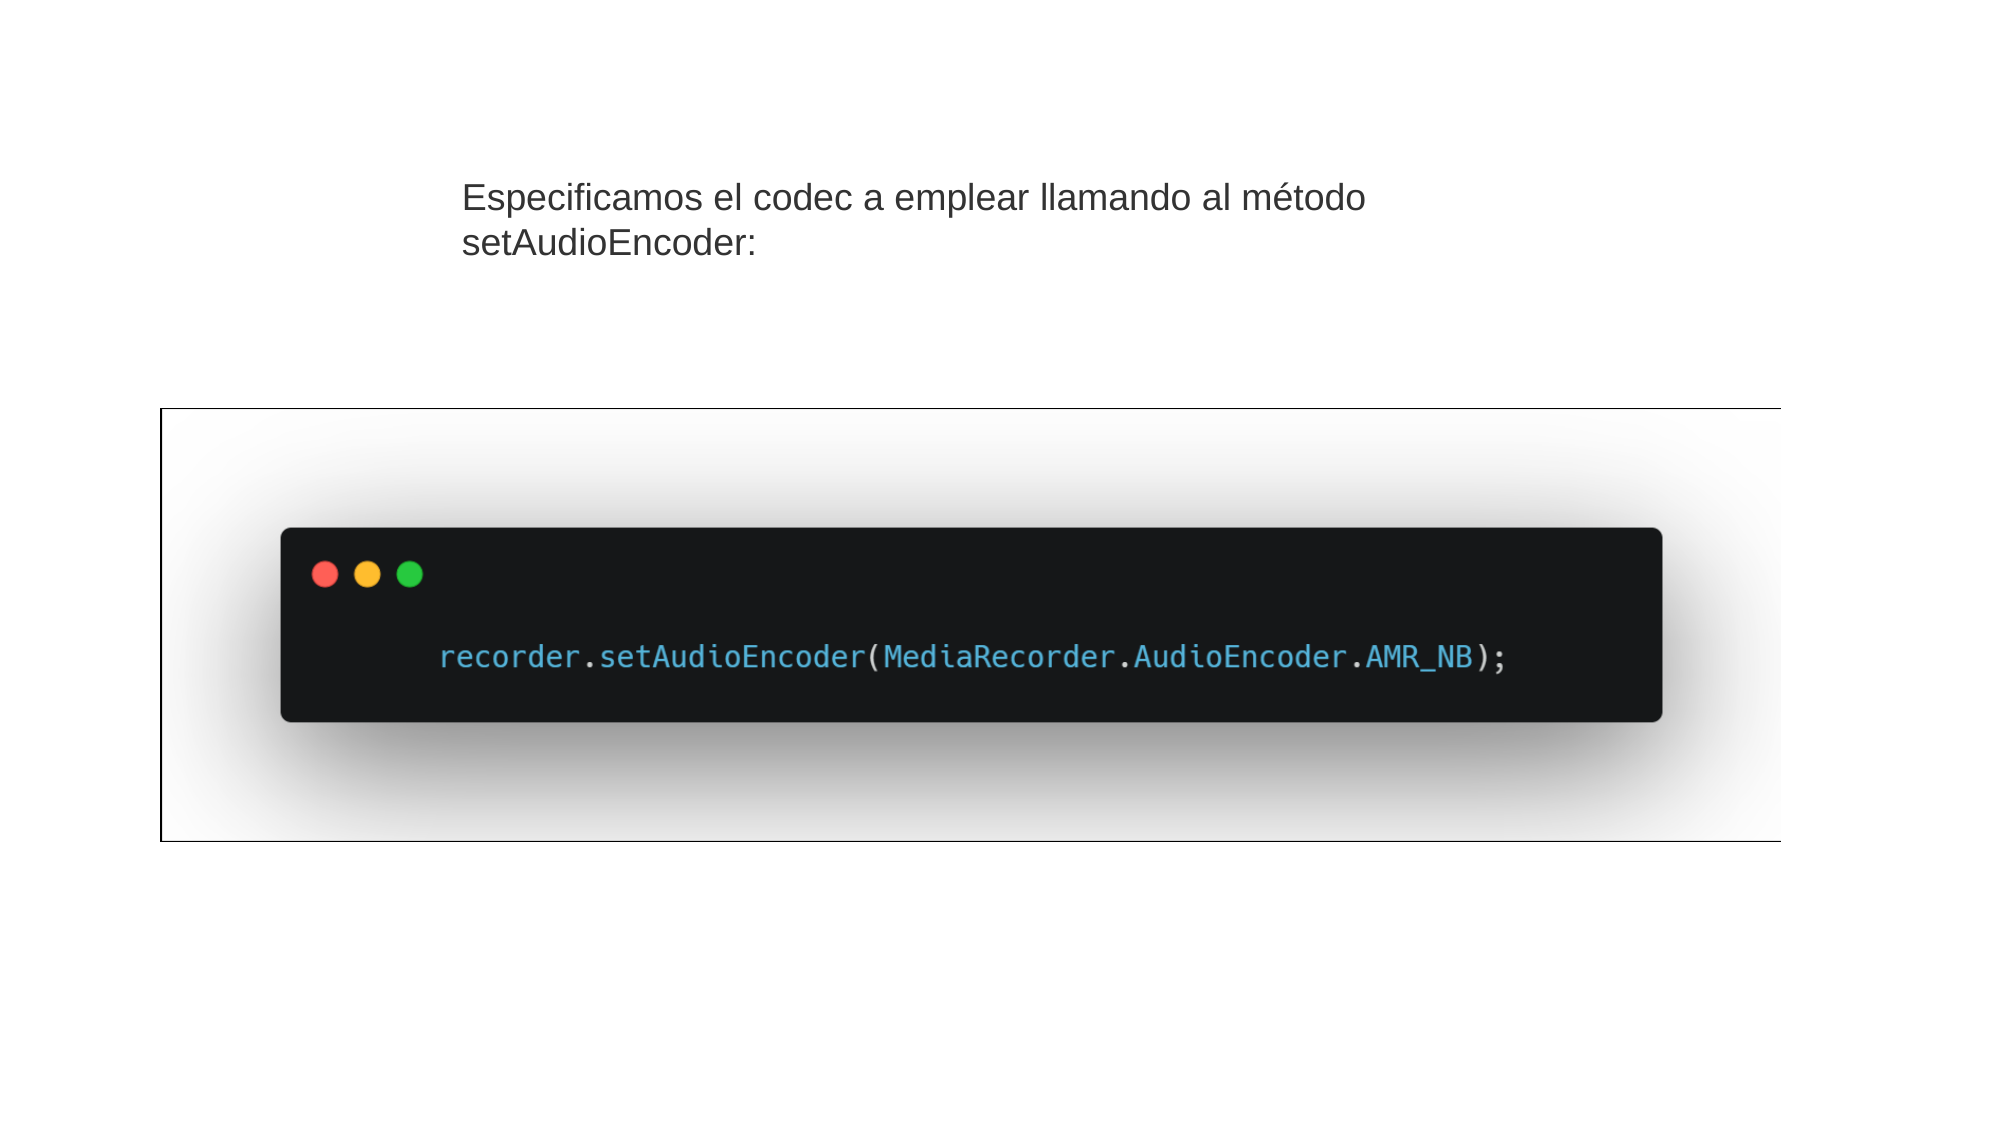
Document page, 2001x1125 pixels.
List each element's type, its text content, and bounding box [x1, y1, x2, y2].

picture [160, 408, 1781, 842]
text_box Especificamos el codec a emplear llamando al método setAudioEncoder: [447, 165, 1447, 271]
